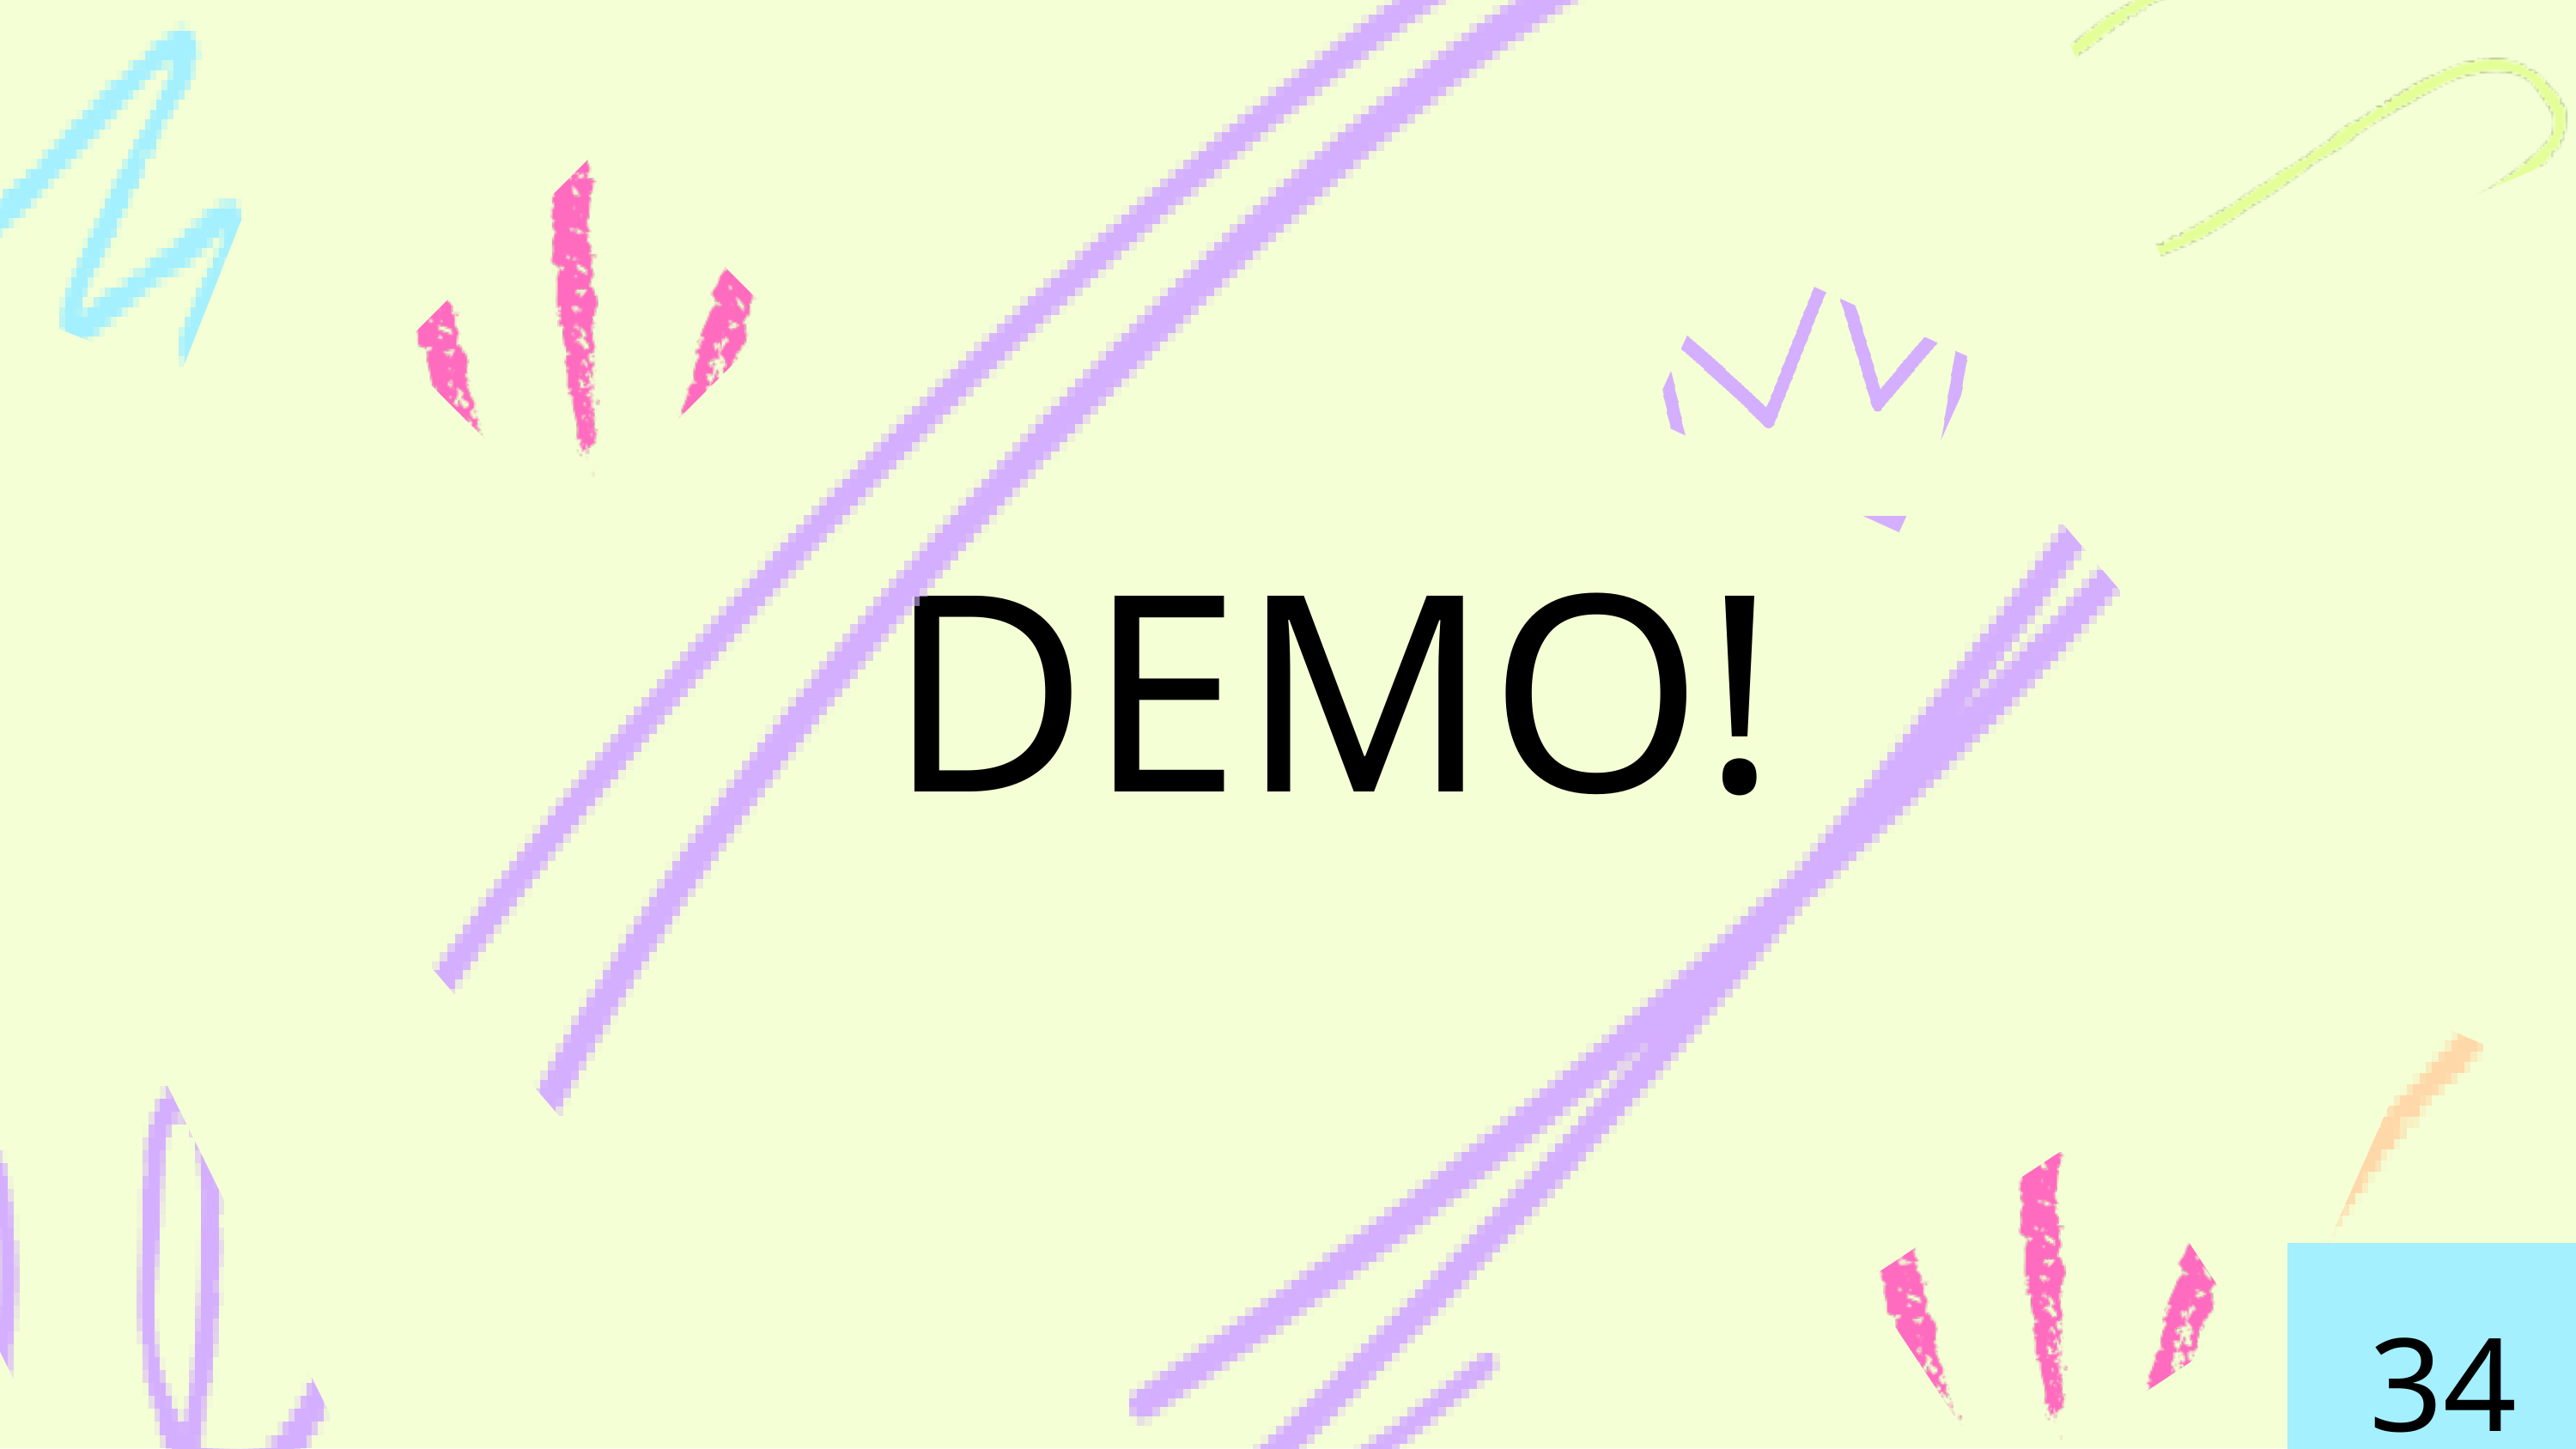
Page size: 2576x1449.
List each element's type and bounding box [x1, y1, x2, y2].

text_box [0, 0, 2576, 1449]
text_box [2287, 1242, 2576, 1449]
